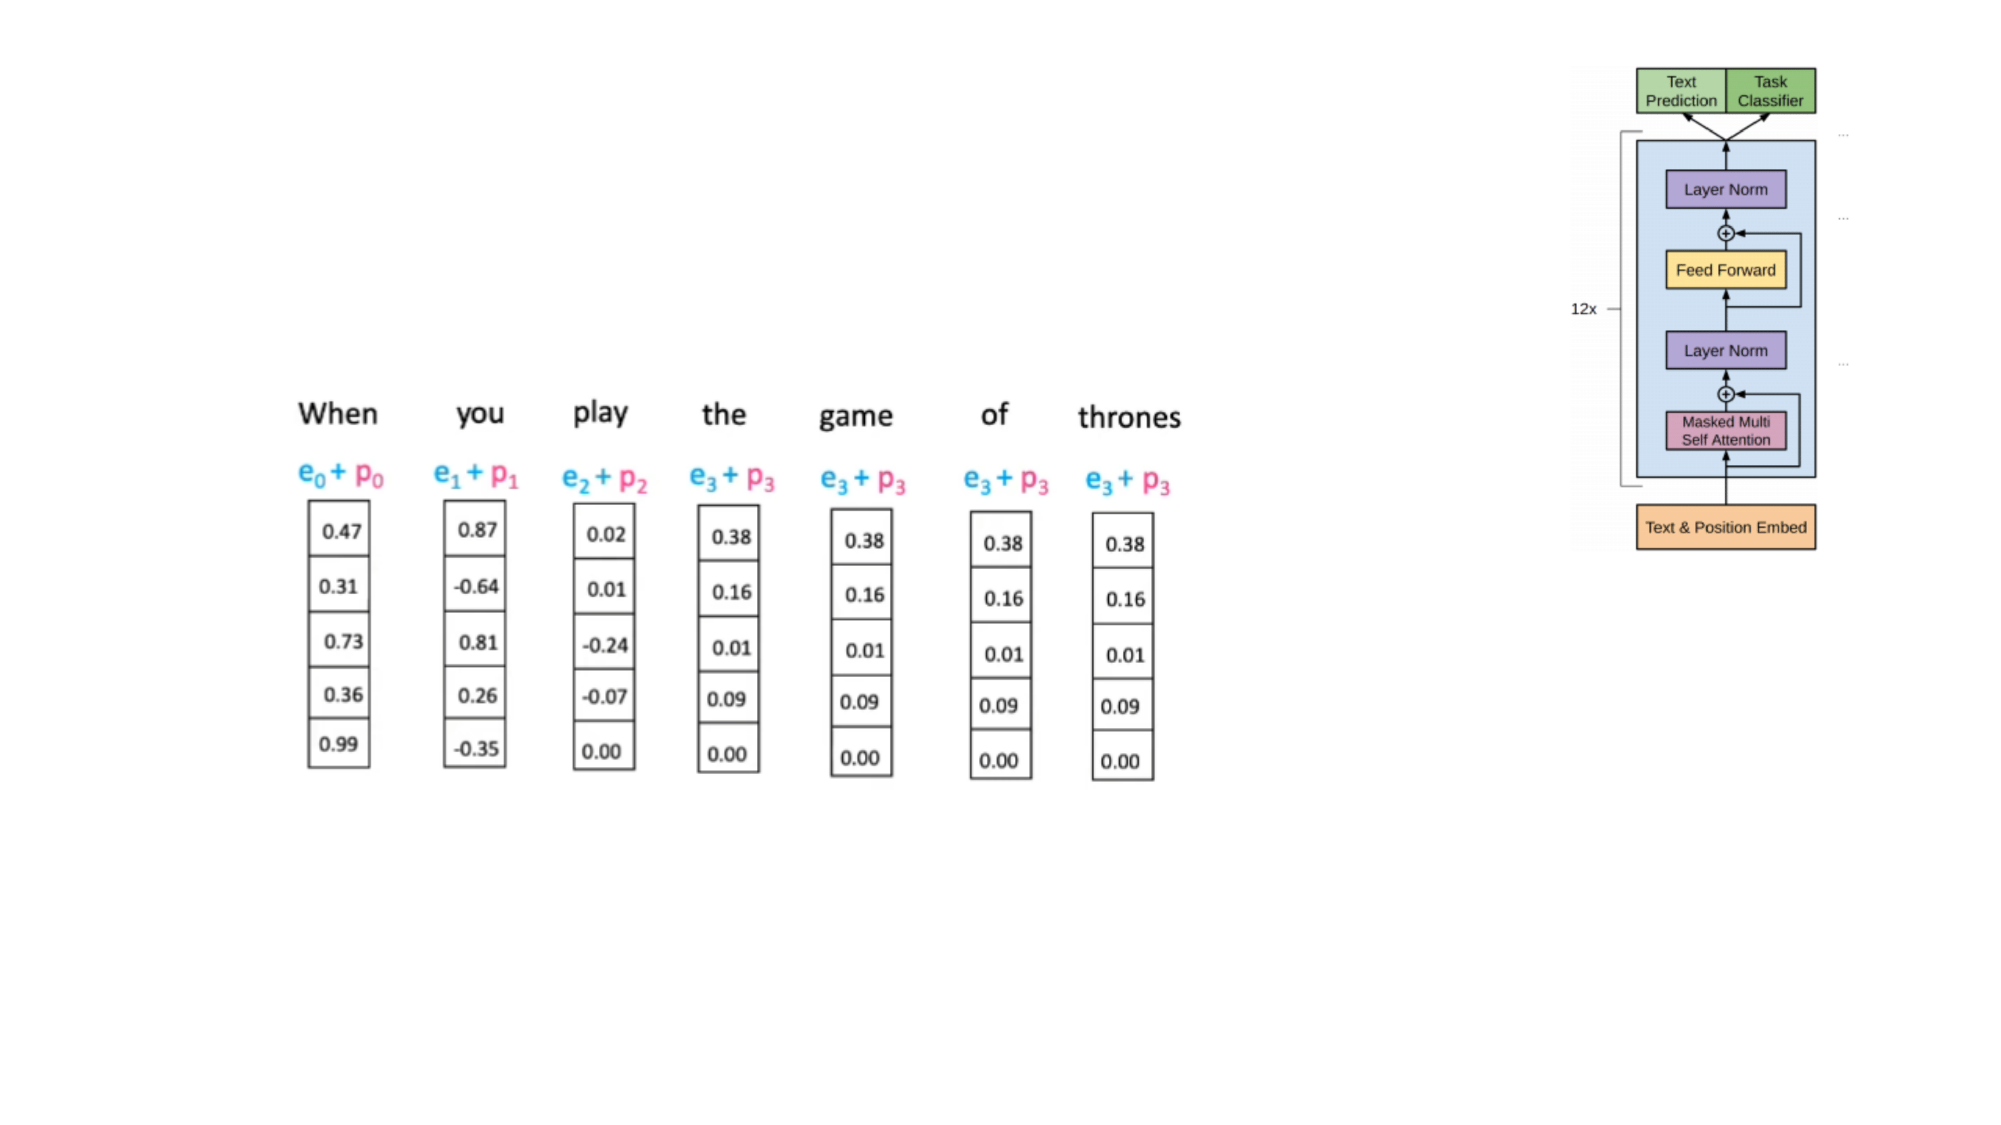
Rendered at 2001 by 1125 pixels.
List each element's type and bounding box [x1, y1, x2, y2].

picture [257, 374, 1230, 799]
picture [1487, 11, 1975, 588]
